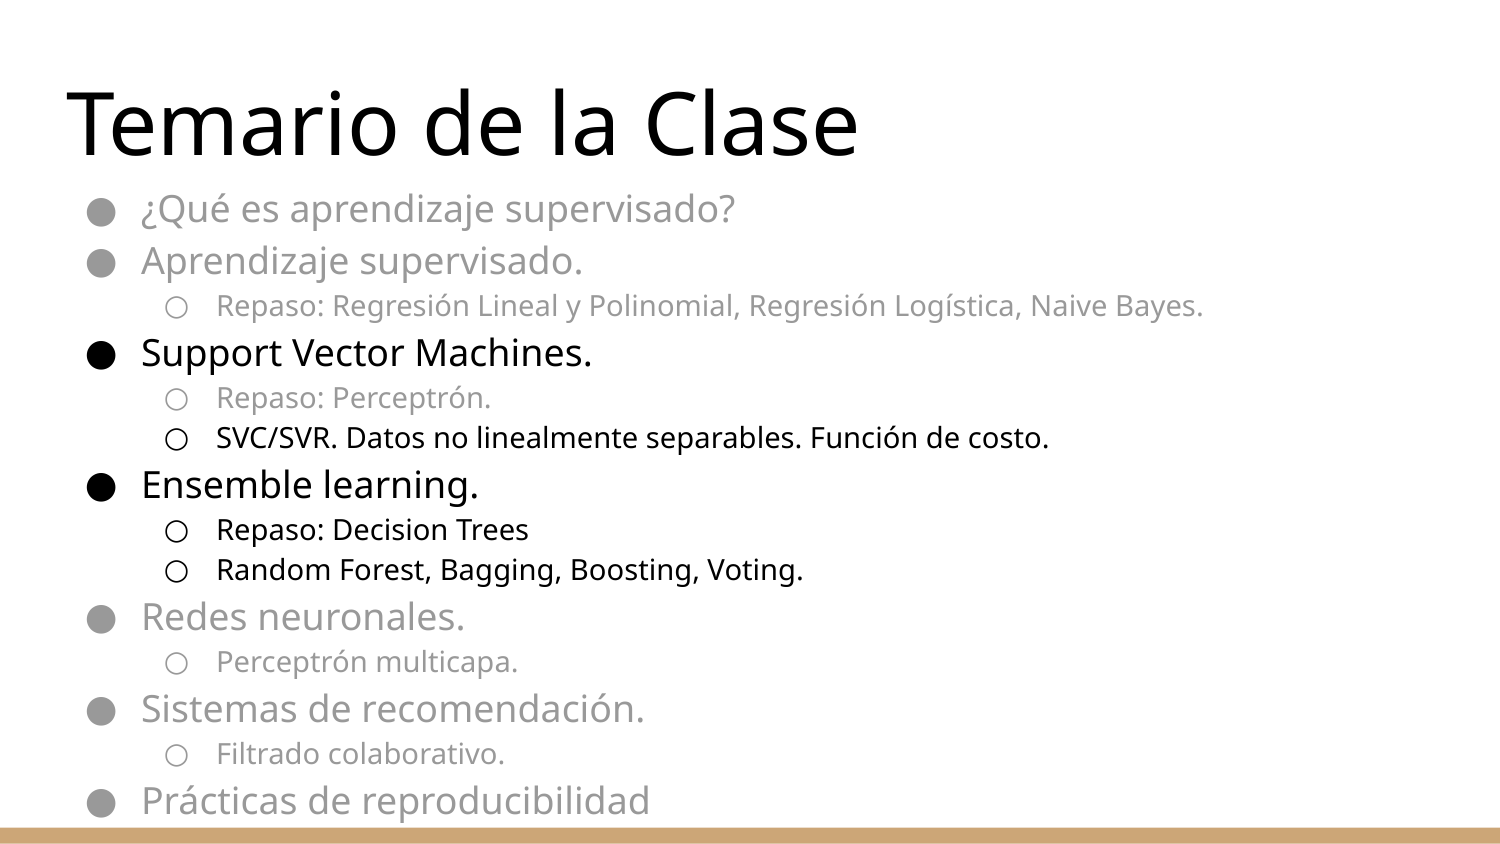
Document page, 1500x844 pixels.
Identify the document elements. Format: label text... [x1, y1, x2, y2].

title Temario de la Clase [51, 51, 1449, 163]
list ¿Qué es aprendizaje supervisado? Aprendizaje supervisado. Repaso: Regresión Lineal y Polinomial, Regresión Logística, Naive Bayes. Support Vector Machines. Repaso: Perceptrón. SVC/SVR. Datos no linealmente separables. Función de costo. Ensemble learning. Repaso: Decision Trees Random Forest, Bagging, Boosting, Voting. Redes neuronales. Perceptrón multicapa. Sistemas de recomendación. Filtrado colaborativo. Prácticas de reproducibilidad [51, 163, 1449, 768]
